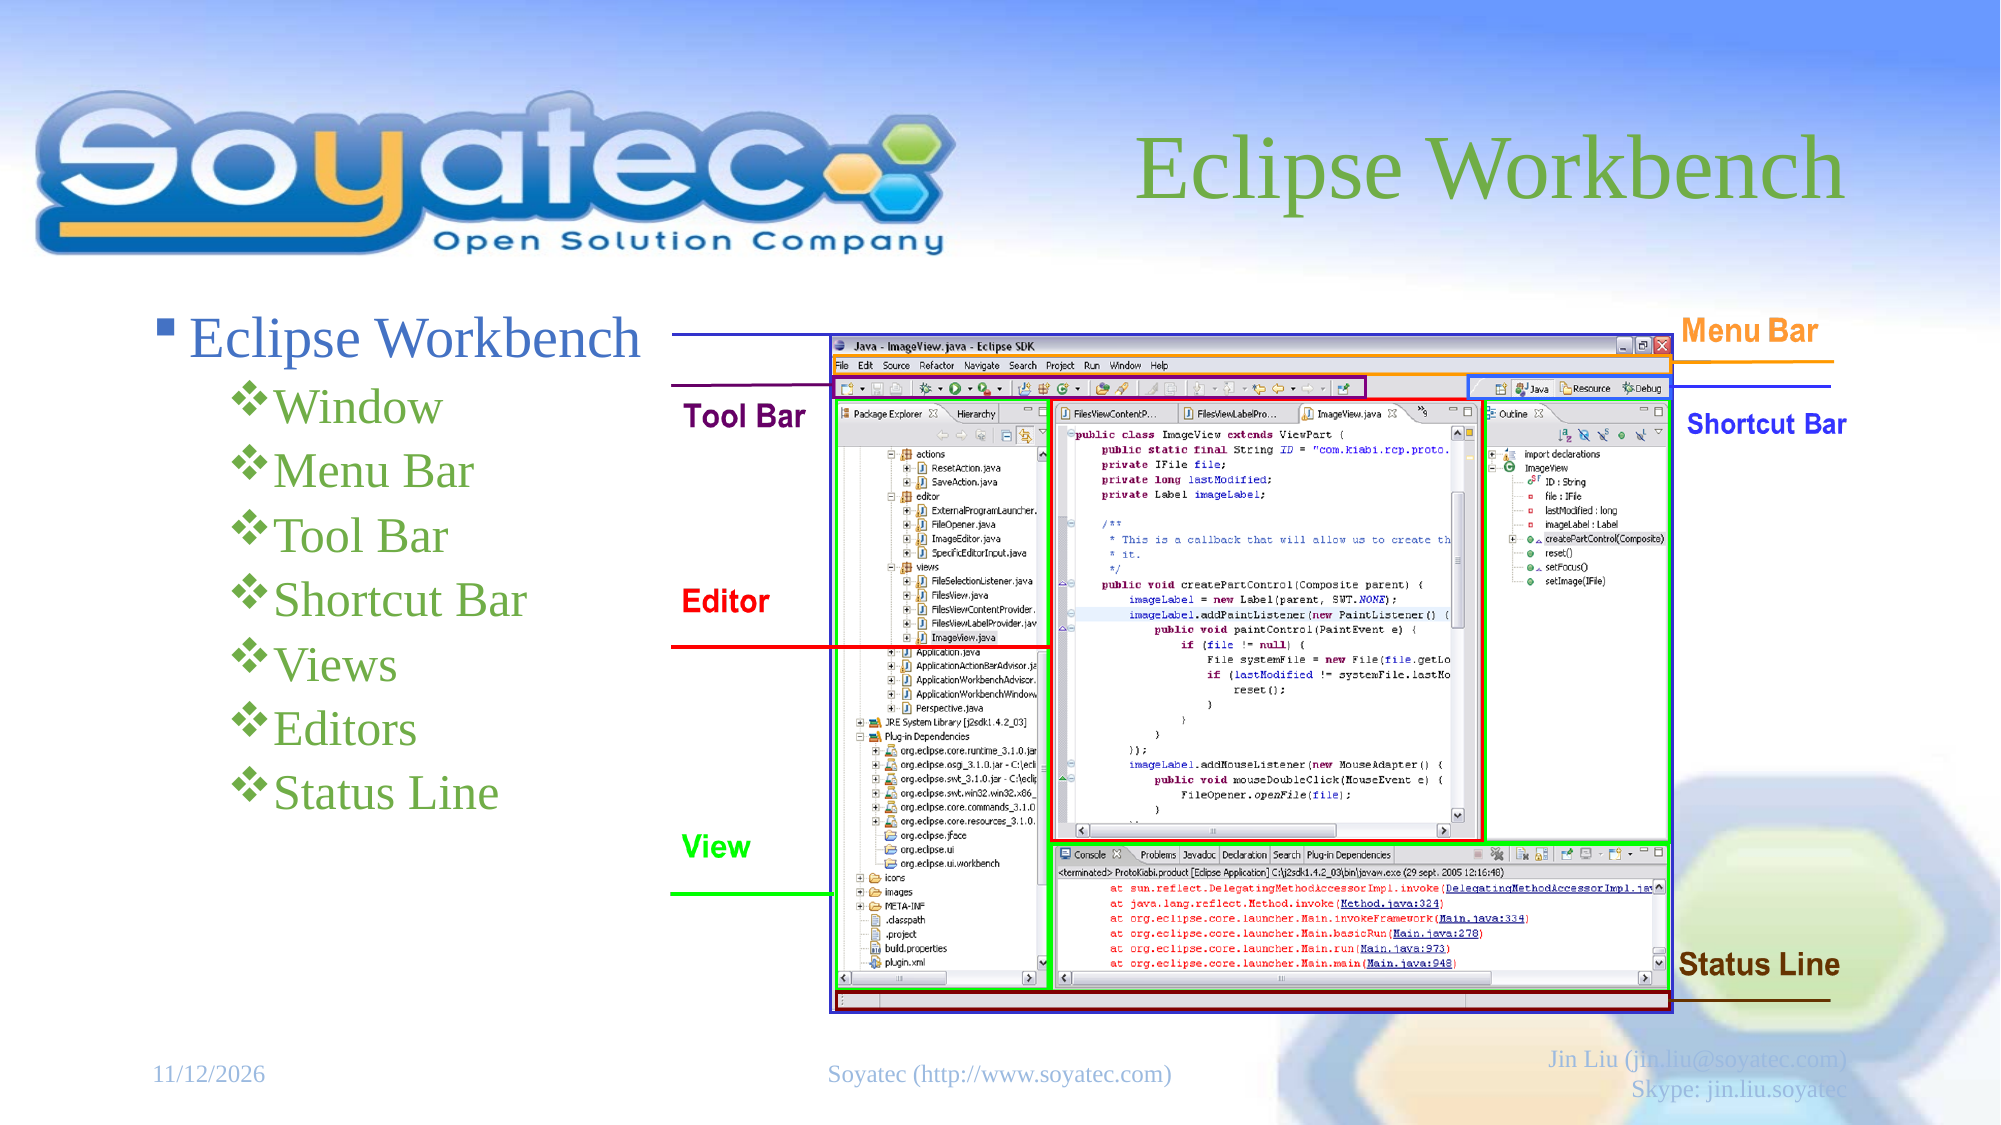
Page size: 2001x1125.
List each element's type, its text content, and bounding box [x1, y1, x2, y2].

footer Soyatec (http://www.soyatec.com) [662, 1042, 1338, 1103]
title Eclipse Workbench [962, 59, 1863, 278]
list Eclipse Workbench Window Menu Bar Tool Bar Shortcut Bar Views Editors Status Line [137, 299, 662, 1014]
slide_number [137, 1042, 588, 1103]
slide_number Jin Liu (jin.liu@soyatec.com) Skype: jin.liu.soyatec [1412, 1042, 1863, 1103]
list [662, 299, 1863, 1014]
picture [0, 0, 2001, 1125]
